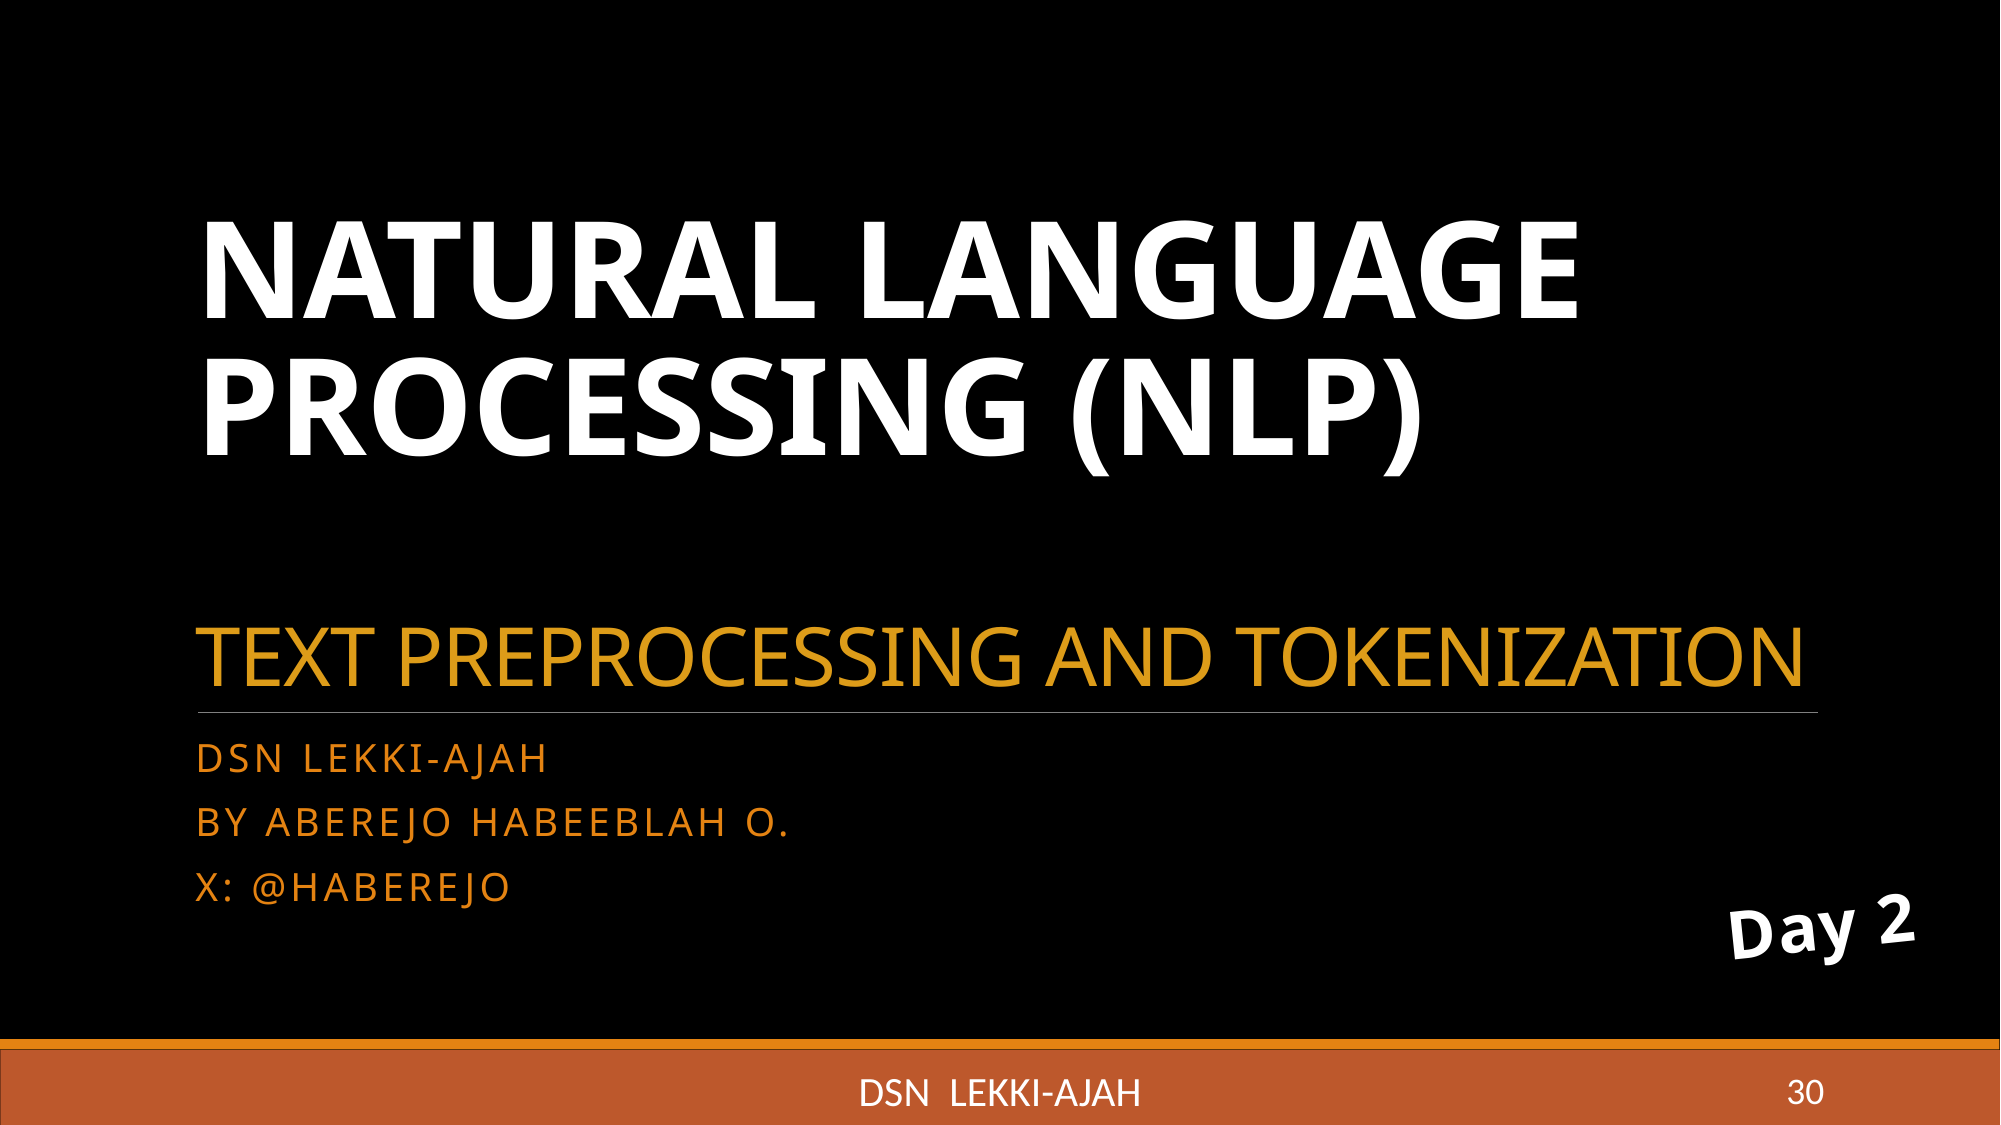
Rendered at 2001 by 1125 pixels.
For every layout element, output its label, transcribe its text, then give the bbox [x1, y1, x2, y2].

slide_number 30 [1624, 1059, 1840, 1120]
title NATURAL LANGUAGE PROCESSING (NLP) TEXT PREPROCESSING AND TOKENIZATION [180, 126, 1830, 712]
subtitle DSN LEKKI-AJAH BY ABEREJO HABEEBLAH O. X: @haberejo [180, 730, 1831, 919]
text_box Day 2 [1706, 853, 1954, 983]
footer DSN LEKKI-AJAH [604, 1059, 1396, 1120]
